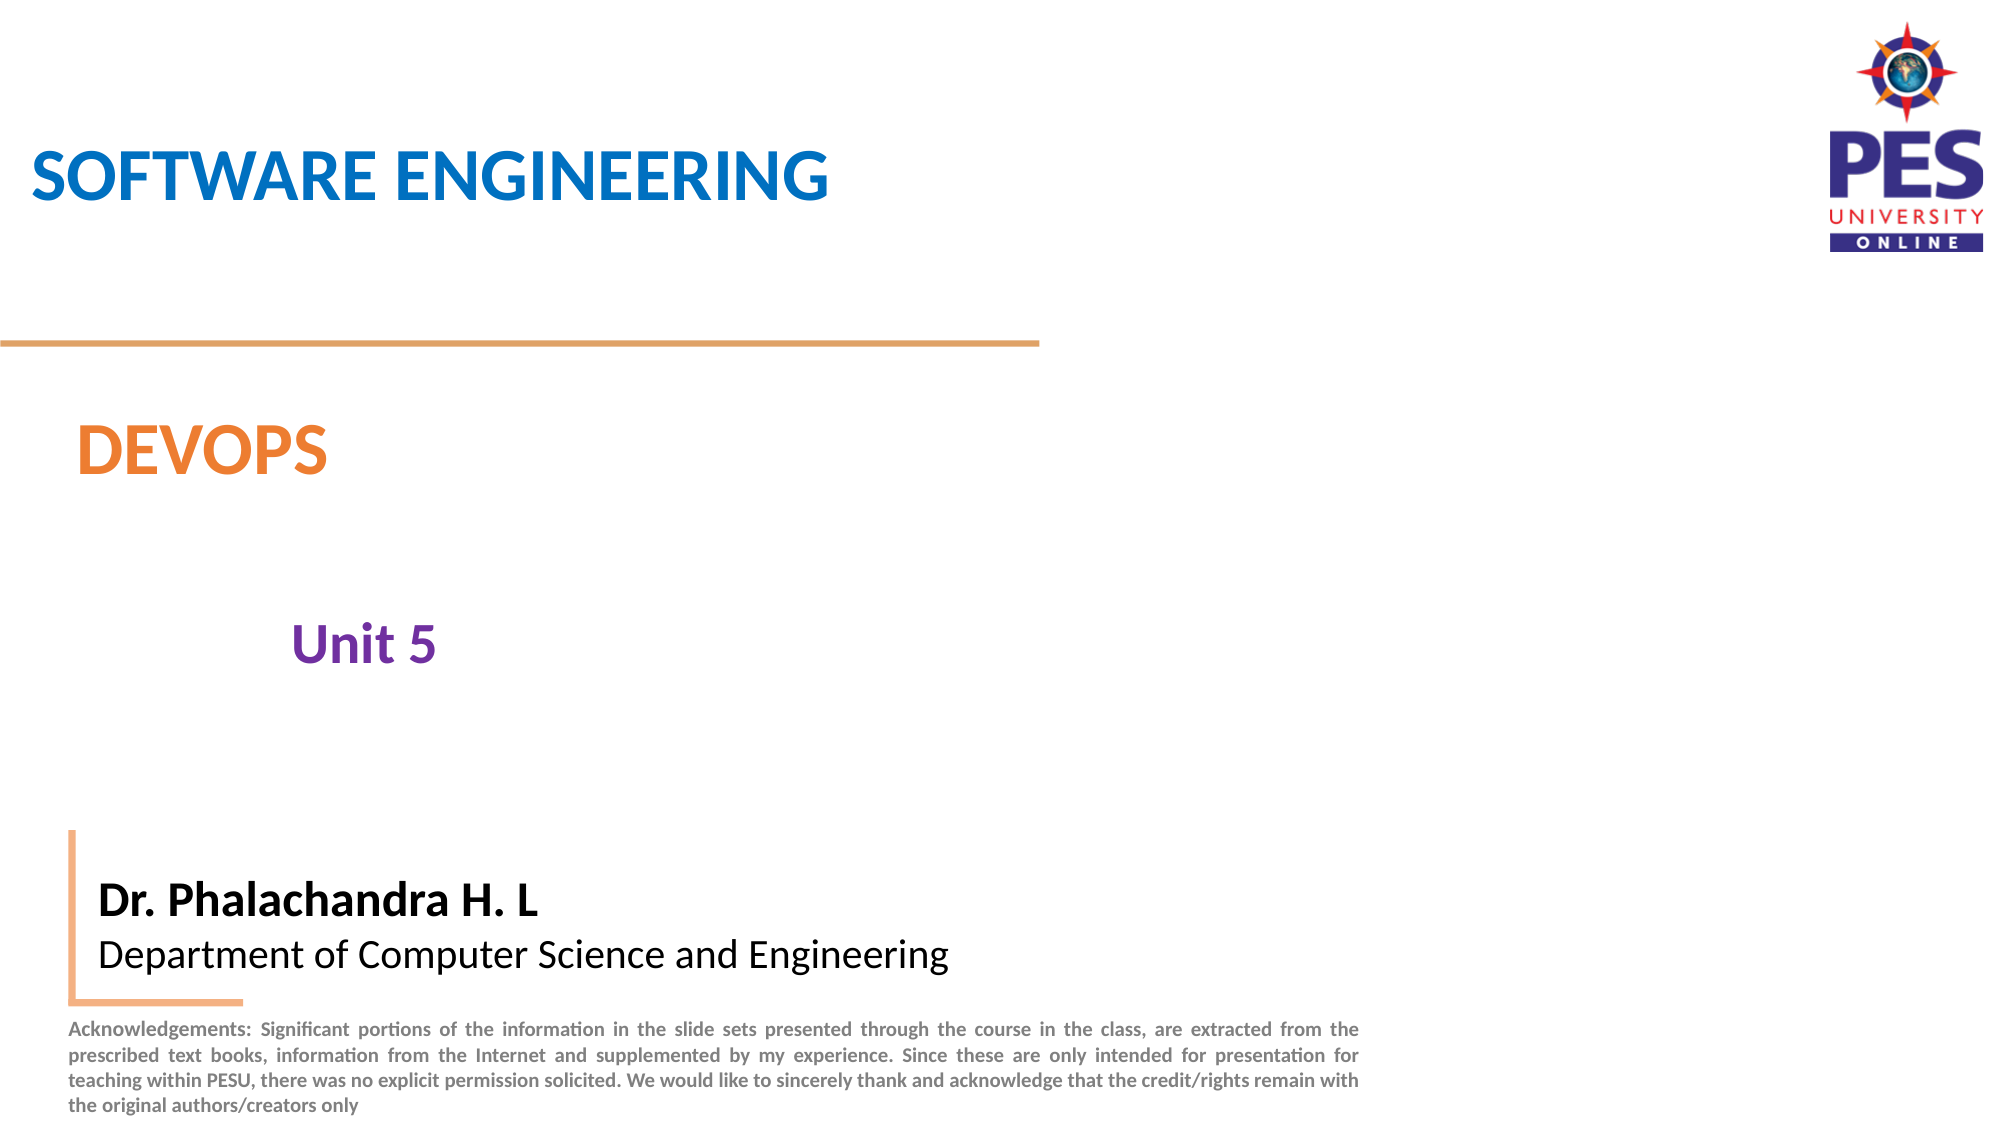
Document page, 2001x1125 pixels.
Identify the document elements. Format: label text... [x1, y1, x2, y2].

text_box DEVOPS [61, 392, 1291, 498]
text_box Unit 5 [276, 597, 456, 753]
picture [1830, 21, 1984, 252]
